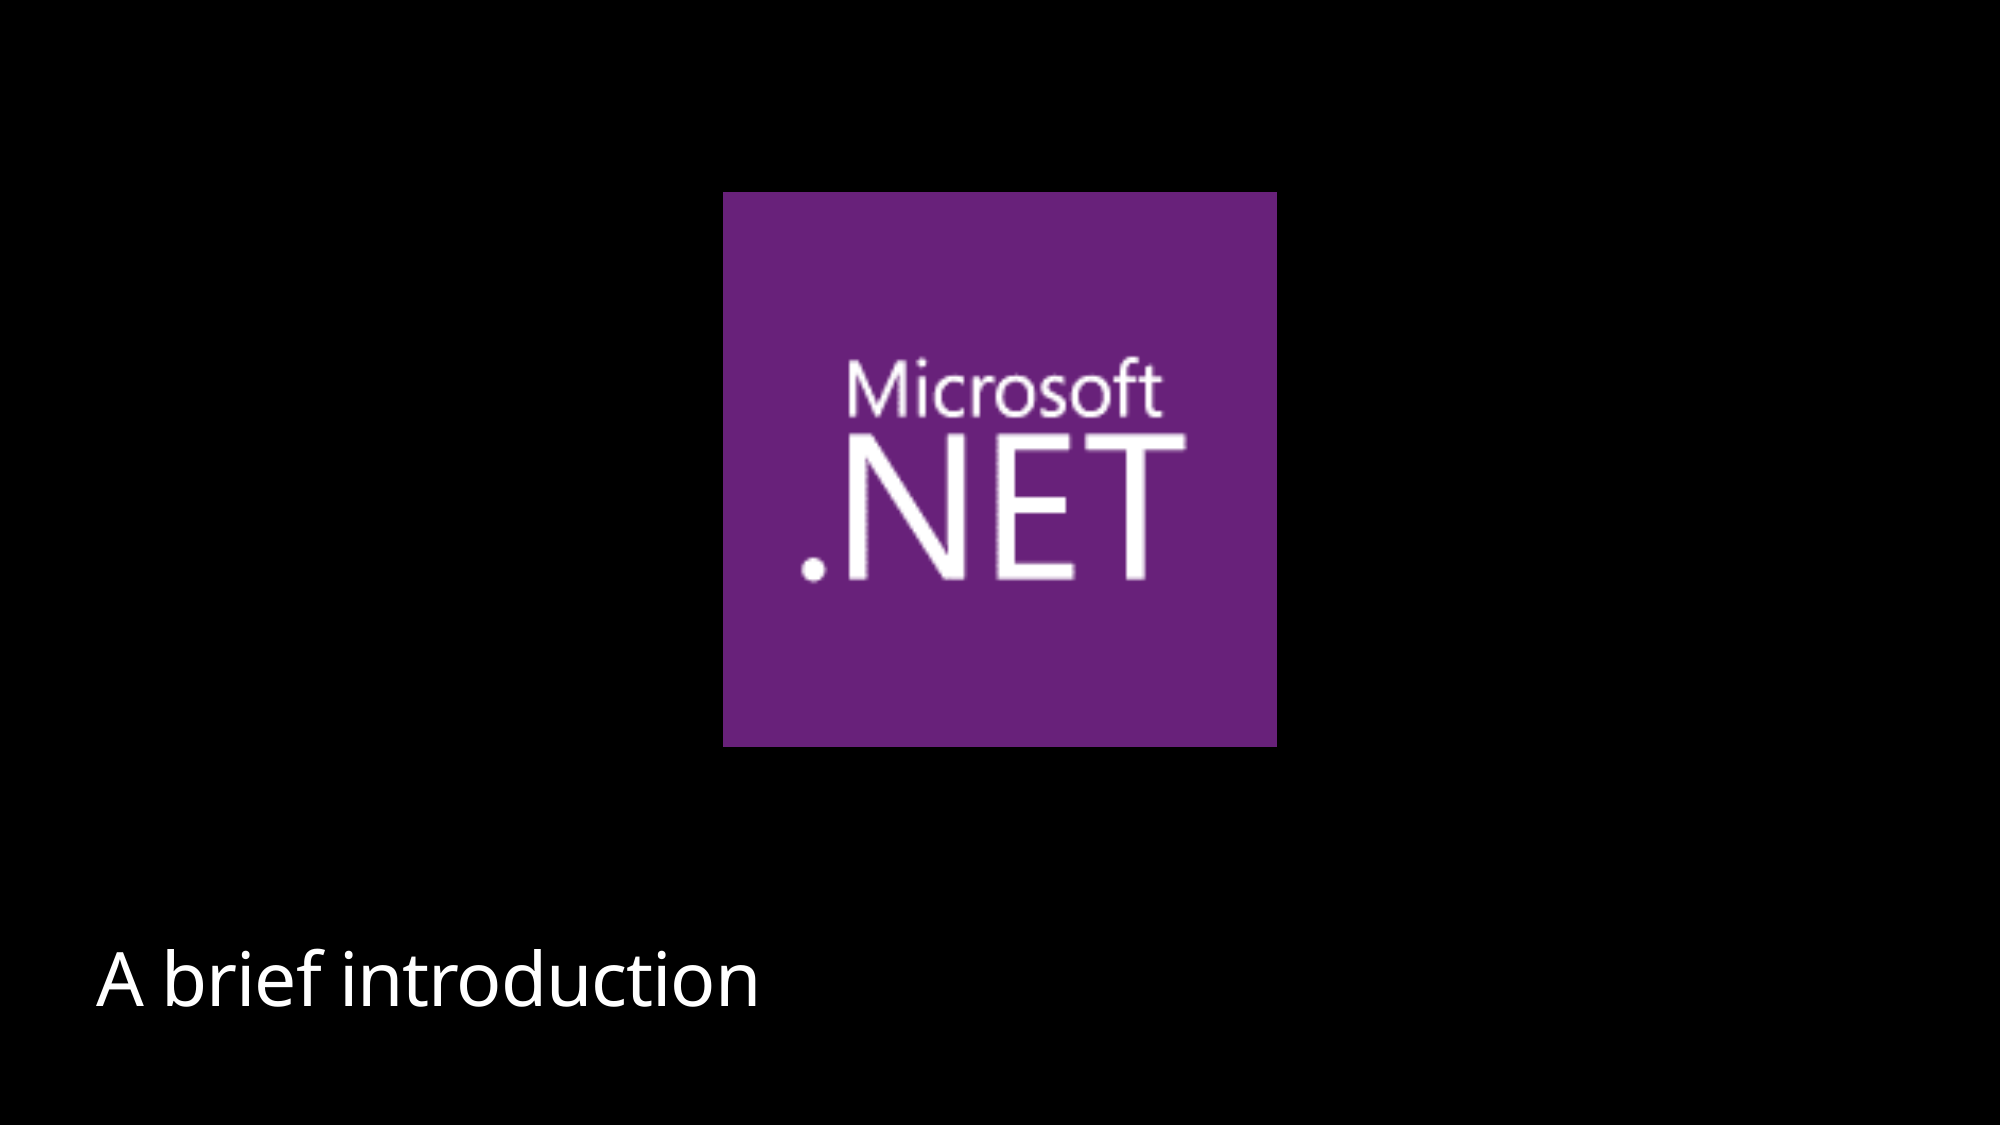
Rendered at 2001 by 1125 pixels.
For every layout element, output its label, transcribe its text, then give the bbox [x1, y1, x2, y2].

title A brief introduction [96, 931, 1904, 1023]
picture [723, 192, 1277, 747]
